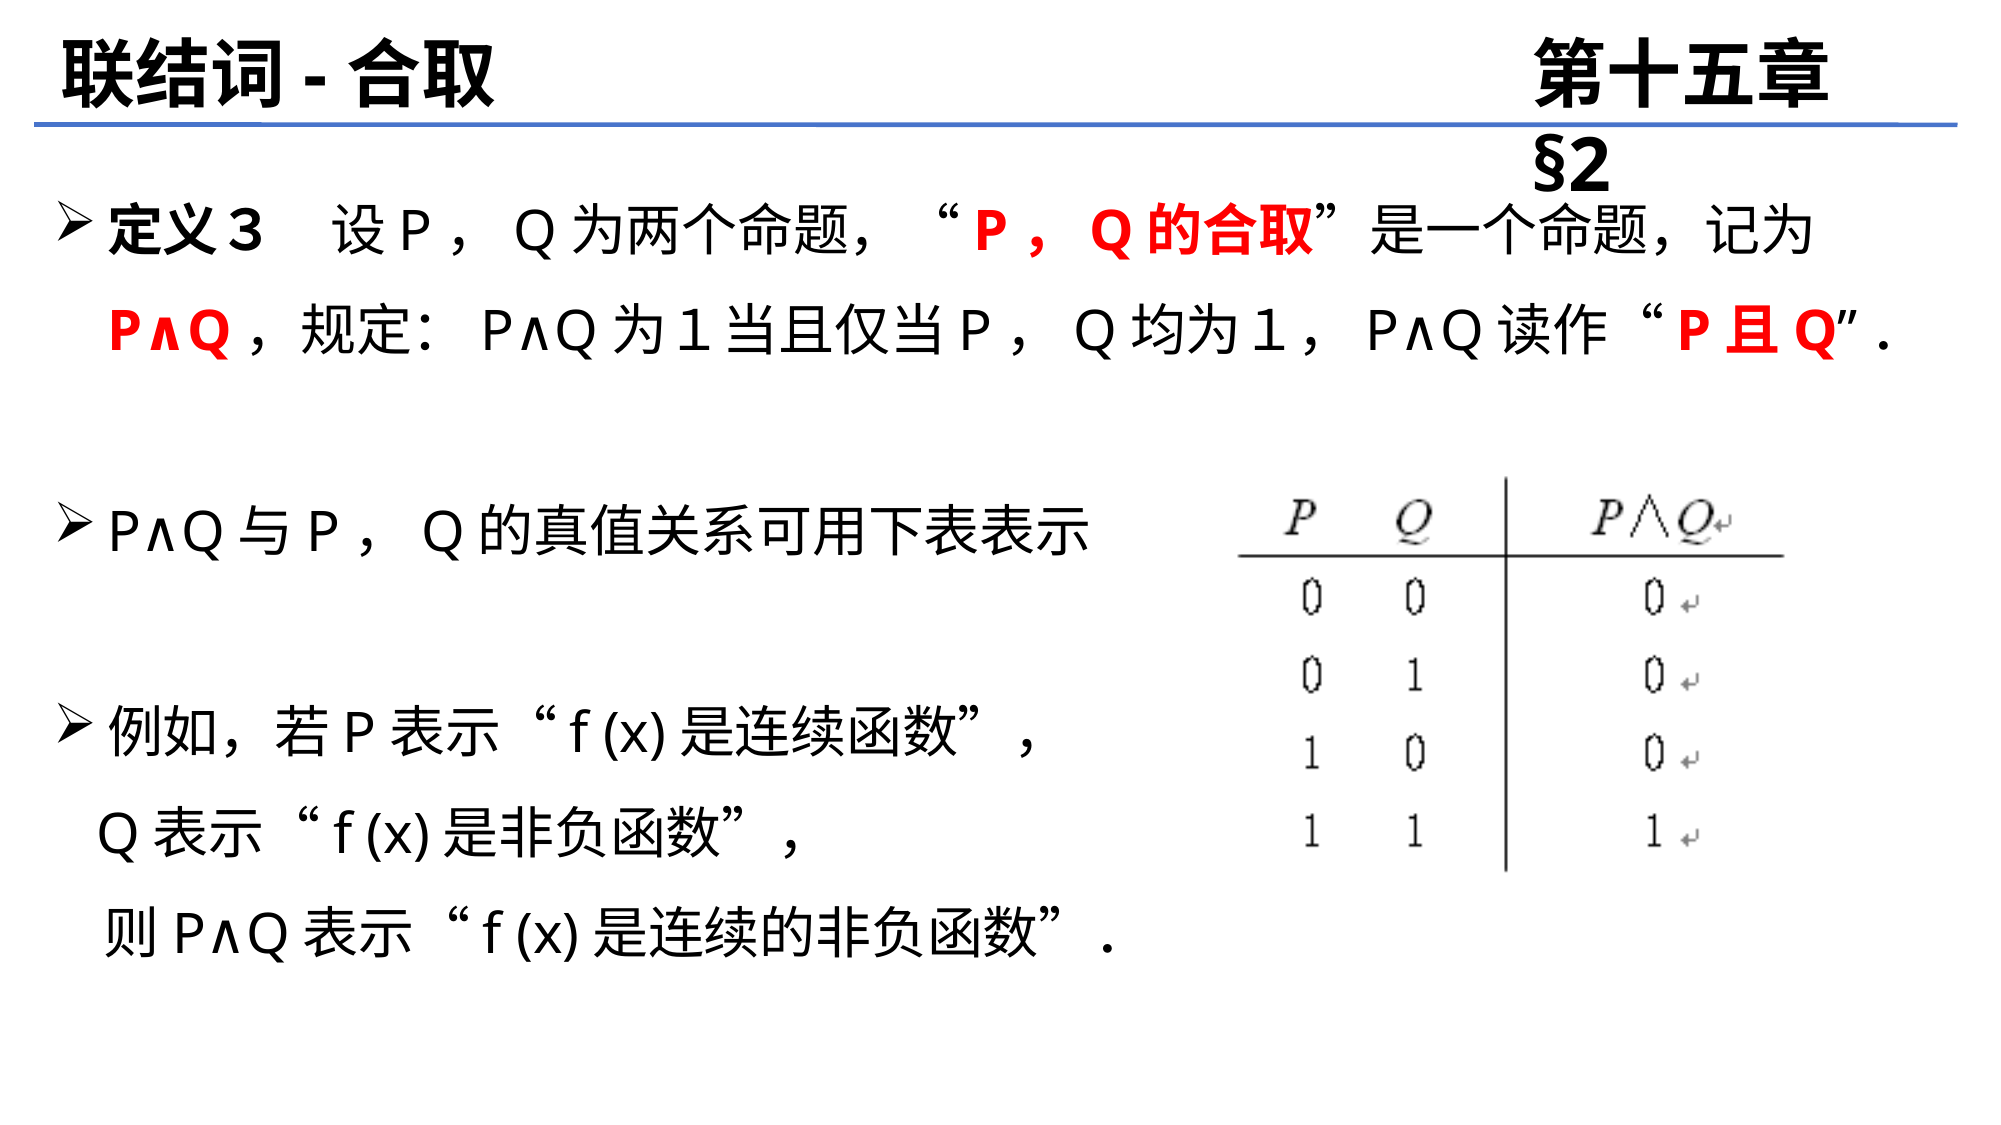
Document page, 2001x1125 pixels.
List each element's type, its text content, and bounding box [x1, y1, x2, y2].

text_box 定义３ 设P，Q为两个命题，“P，Q的合取”是一个命题，记为P∧Q，规定：P∧Q为１当且仅当P，Q均为１，P∧Q读作“P且Q”． P∧Q与P，Q的真值关系可用下表表示 例如，若P表示“f (x)是连续函数”， Q表示“f (x)是非负函数”， 则P∧Q表示“f (x)是连续的非负函数”． [38, 153, 1951, 1065]
text_box 第十五章 §2 [1517, 19, 1958, 124]
picture [1200, 469, 1810, 891]
text_box 联结词-合取 [46, 18, 932, 124]
text_box 第十五章 §2 [1517, 126, 1958, 214]
